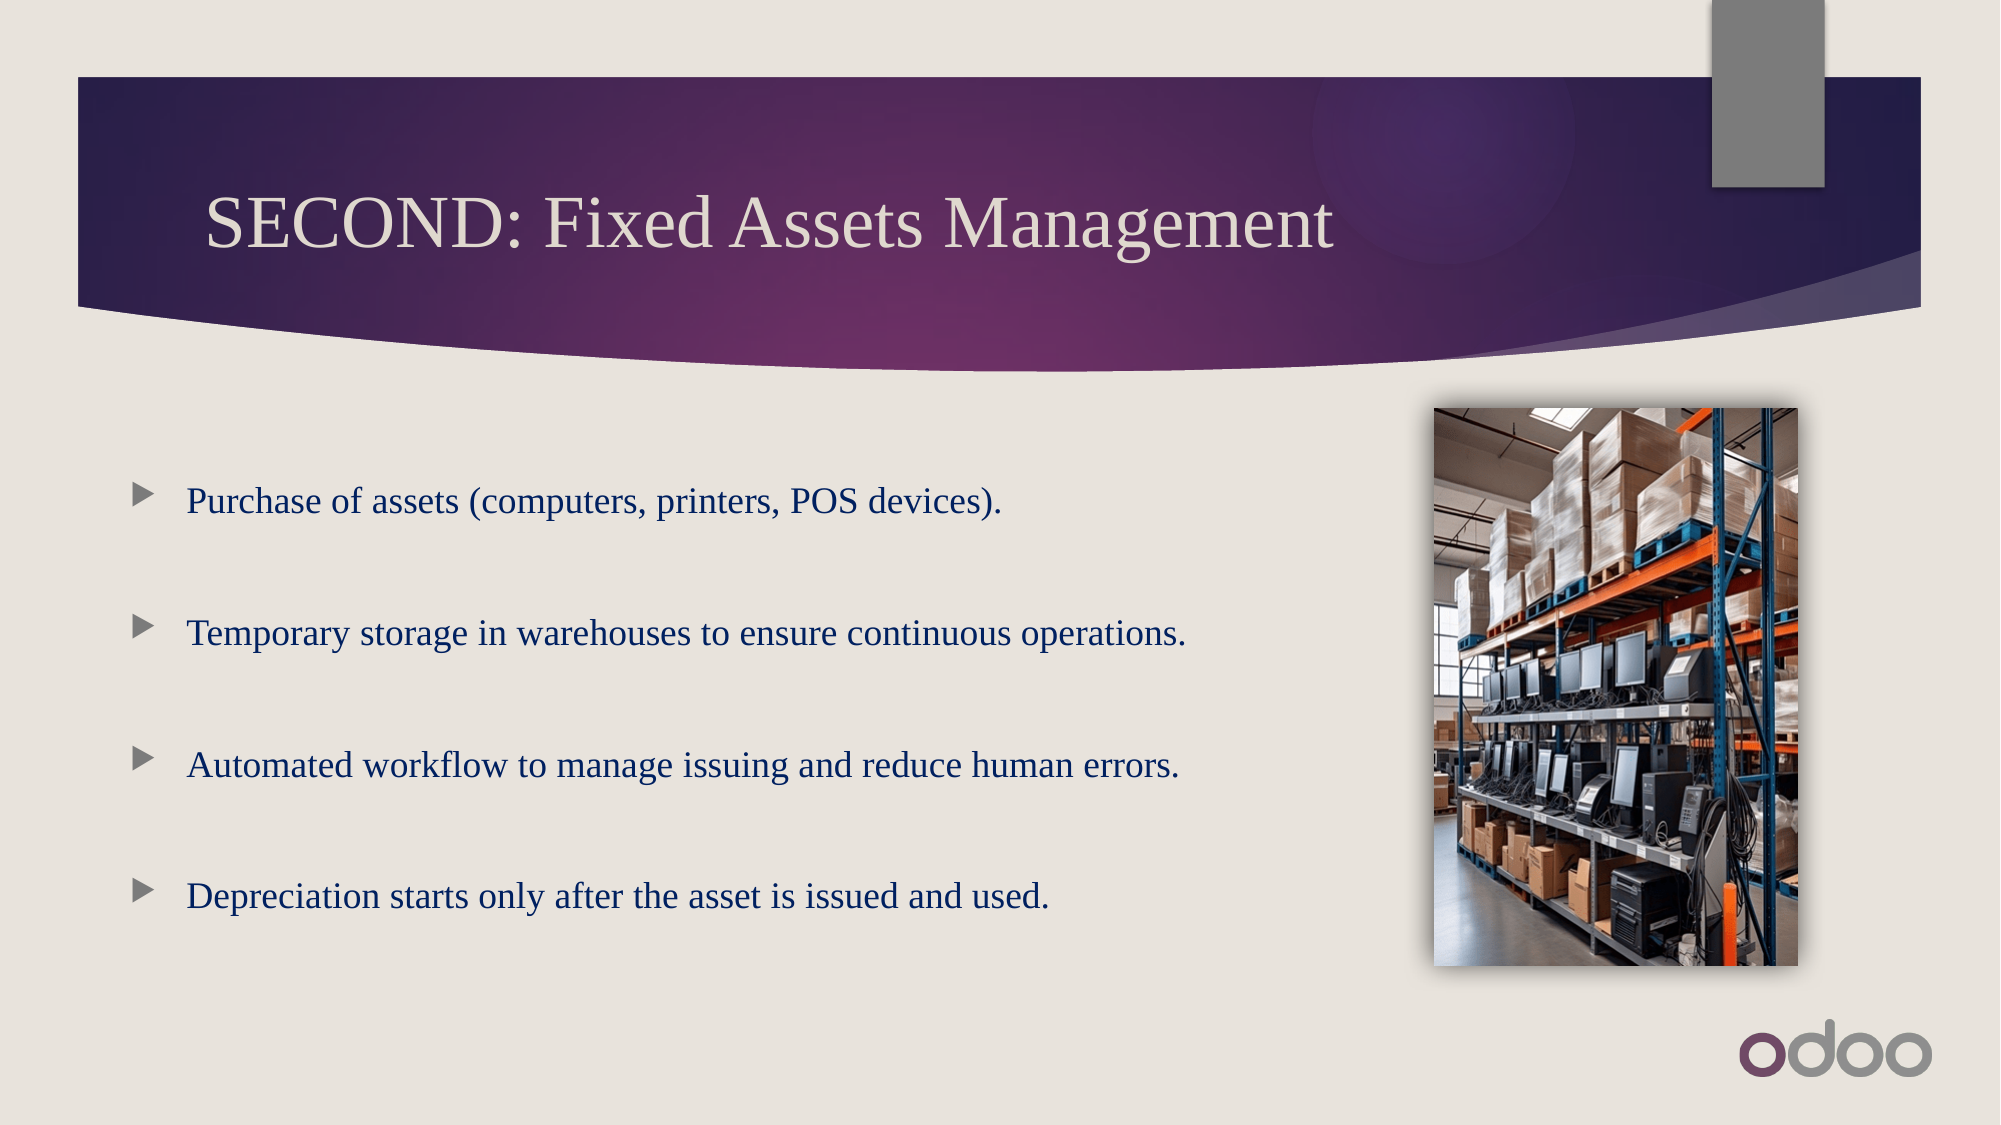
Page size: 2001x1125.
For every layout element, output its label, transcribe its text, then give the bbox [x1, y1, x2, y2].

title SECOND: Fixed Assets Management [189, 159, 1627, 276]
picture [1433, 407, 1798, 966]
list Purchase of assets (computers, printers, POS devices). Temporary storage in warehouses to ensure continuous operations. Automated workflow to manage issuing and reduce human errors. Depreciation starts only after the asset is issued and used. [115, 468, 1563, 1030]
picture [1739, 1019, 1932, 1077]
